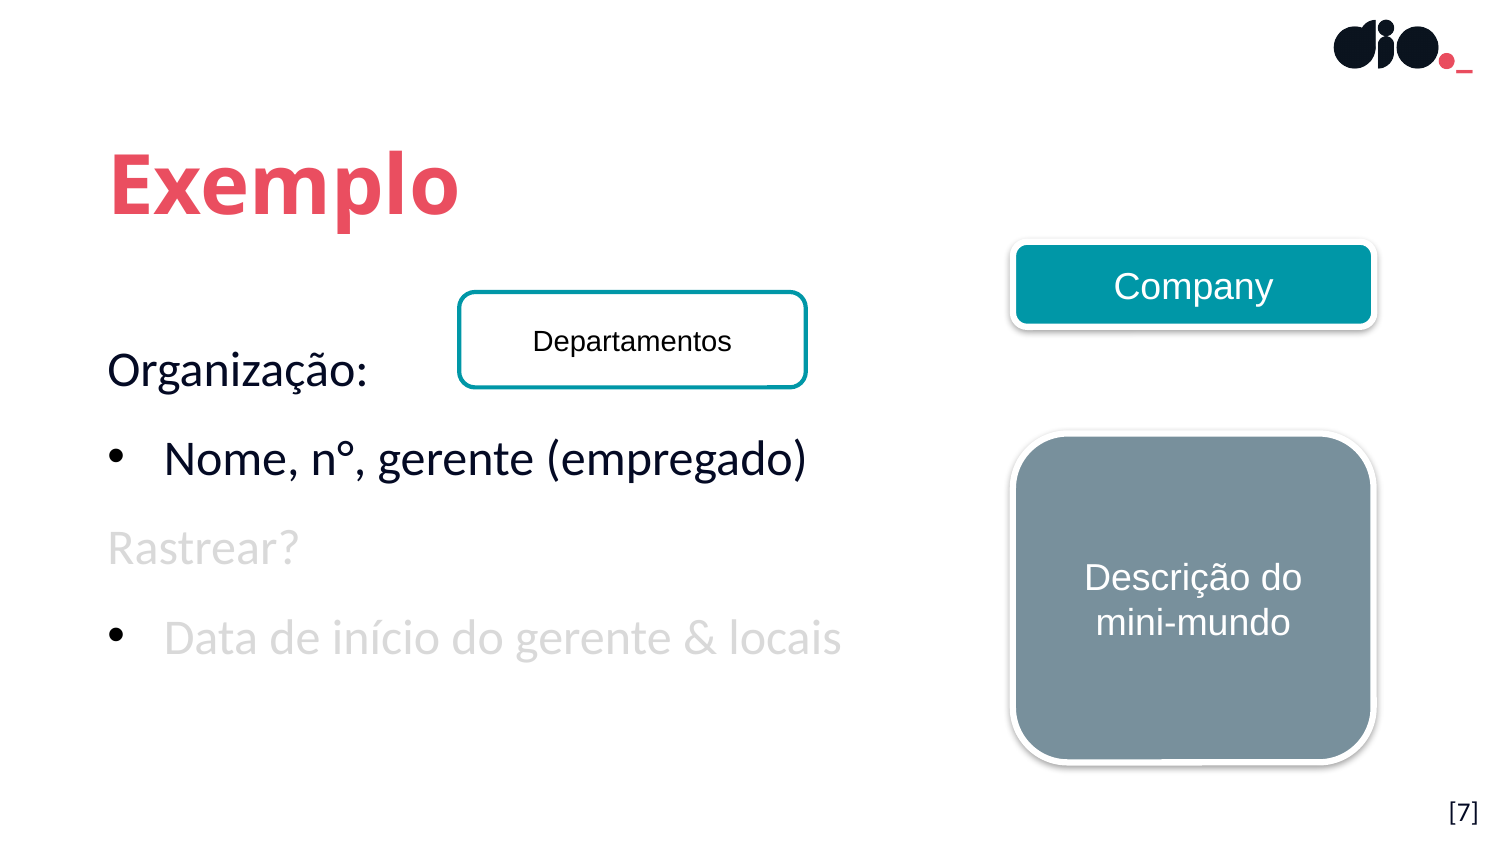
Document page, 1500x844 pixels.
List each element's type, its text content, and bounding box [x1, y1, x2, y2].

text_box Company [1009, 238, 1378, 331]
text_box Organização: Nome, n°, gerente (empregado) Rastrear? Data de início do gerente & locais [92, 243, 1408, 749]
text_box Departamentos [457, 289, 808, 390]
text_box Descrição do mini-mundo [1009, 430, 1377, 766]
text_box Exemplo [92, 104, 1408, 243]
slide_number [<número>] [1403, 779, 1494, 844]
picture [1333, 19, 1473, 74]
